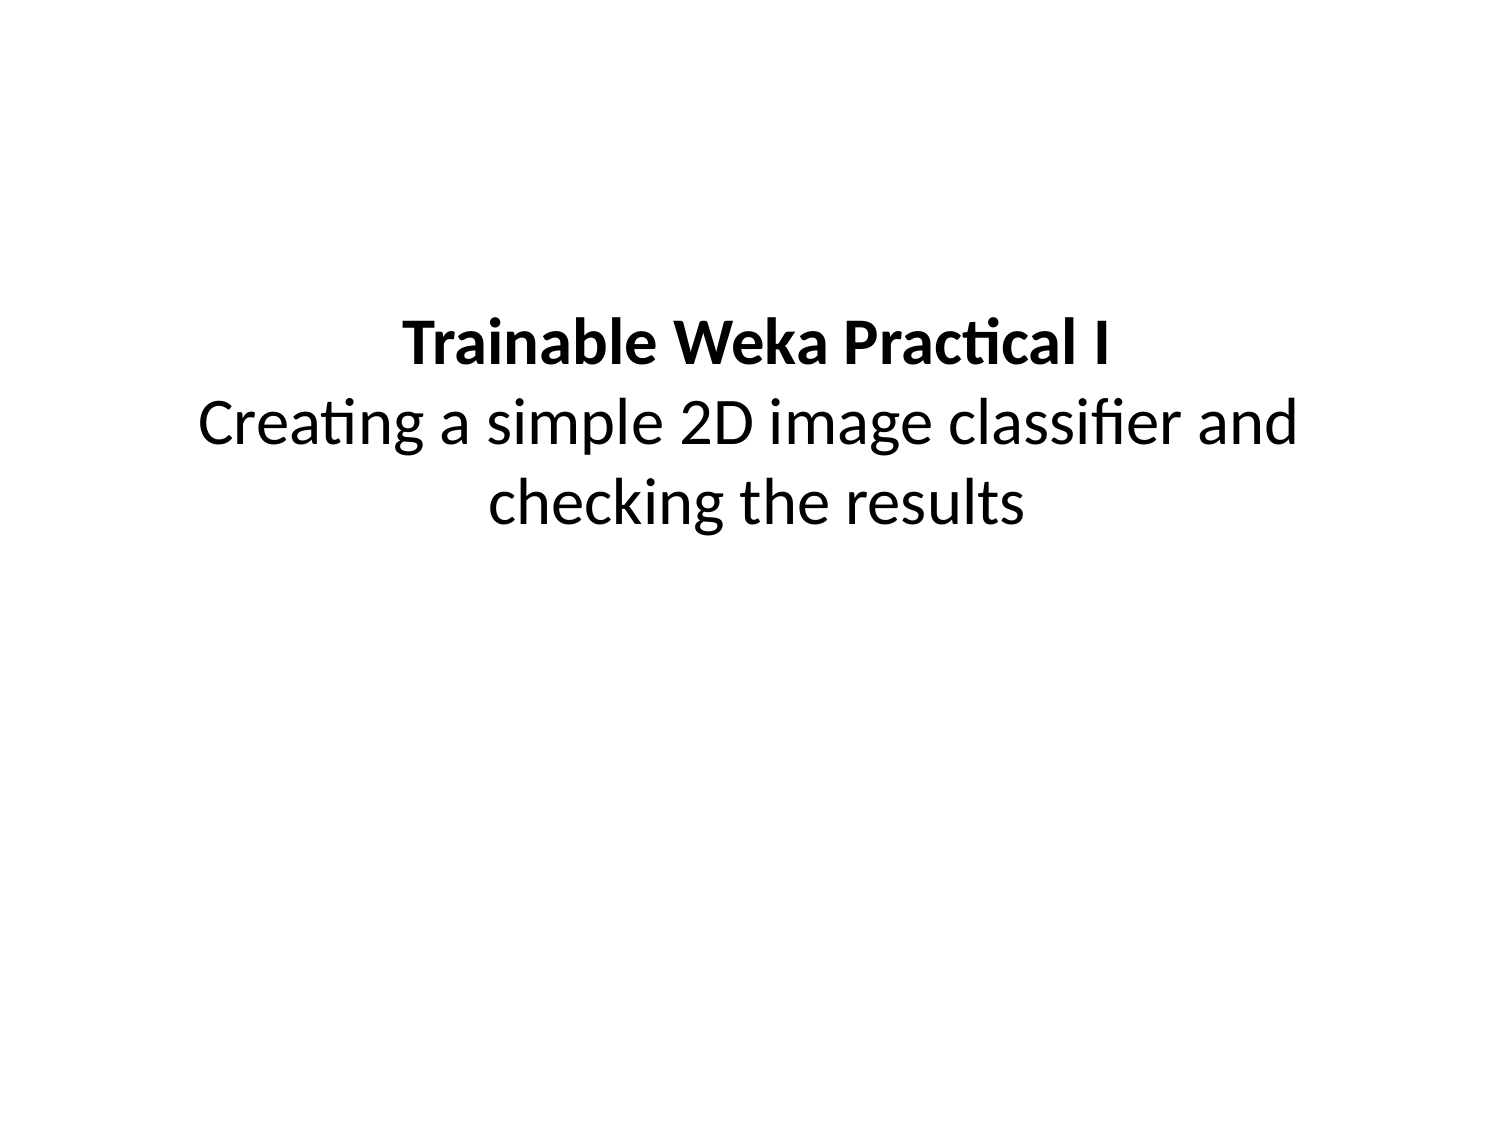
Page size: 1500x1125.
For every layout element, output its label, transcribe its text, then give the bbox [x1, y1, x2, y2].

text_box Trainable Weka Practical I Creating a simple 2D image classifier and checking the results [82, 214, 1432, 621]
